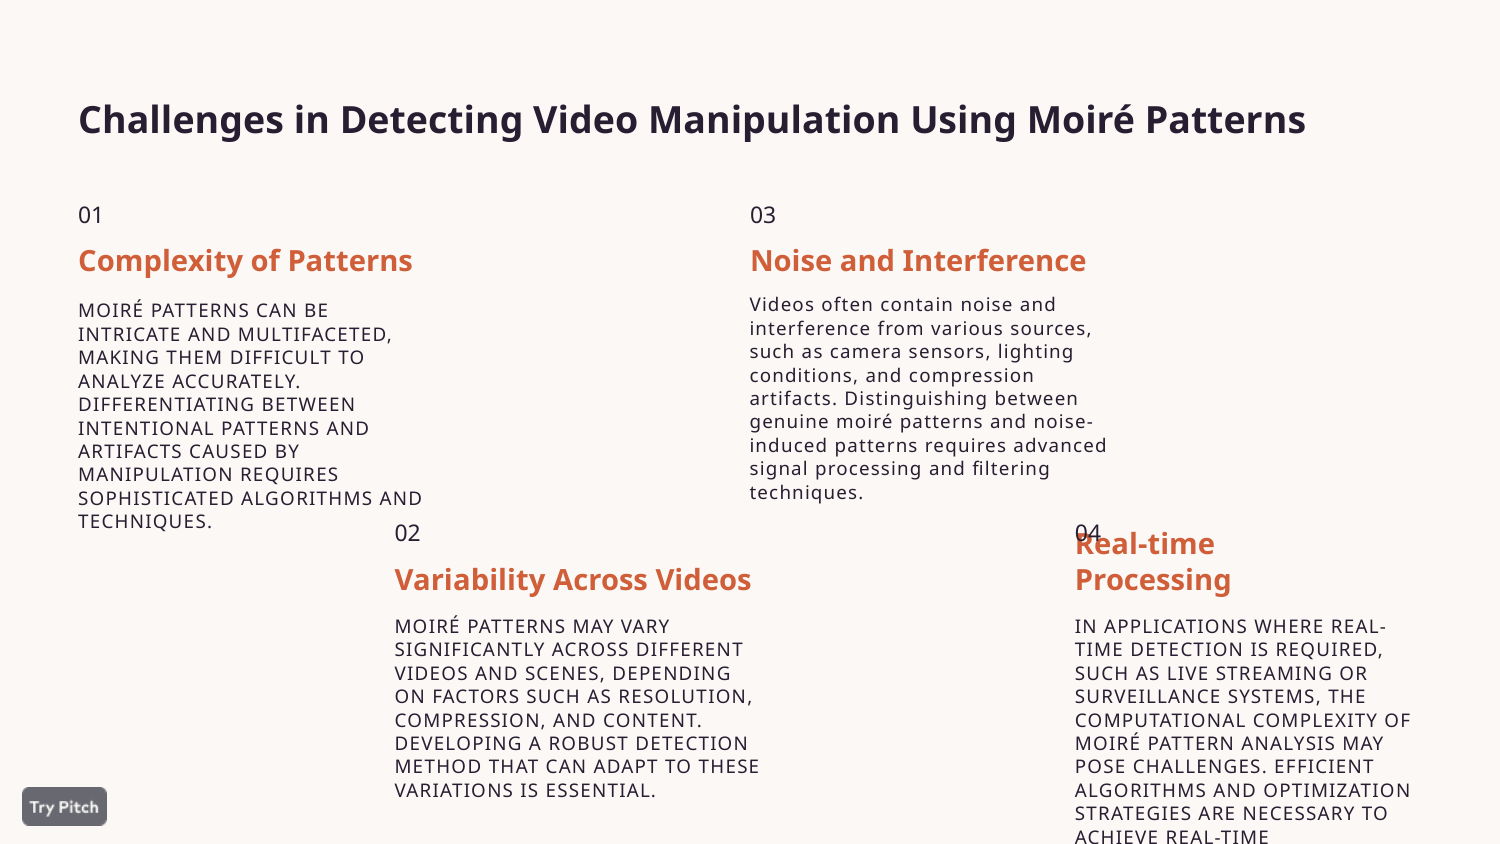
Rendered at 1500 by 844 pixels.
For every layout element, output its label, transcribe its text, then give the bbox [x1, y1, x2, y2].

text_box Videos often contain noise and interference from various sources, such as camera sensors, lighting conditions, and compression artifacts. Distinguishing between genuine moiré patterns and noise-induced patterns requires advanced signal processing and filtering techniques. [749, 291, 1121, 503]
text_box Real-time Processing [1074, 560, 1377, 596]
text_box Complexity of Patterns [78, 242, 476, 278]
text_box 04 [1074, 513, 1377, 547]
text_box Noise and Interference [750, 242, 1121, 278]
text_box MOIRÉ PATTERNS CAN BE INTRICATE AND MULTIFACETED, MAKING THEM DIFFICULT TO ANALYZE ACCURATELY. DIFFERENTIATING BETWEEN INTENTIONAL PATTERNS AND ARTIFACTS CAUSED BY MANIPULATION REQUIRES SOPHISTICATED ALGORITHMS AND TECHNIQUES. [78, 298, 430, 463]
text_box Challenges in Detecting Video Manipulation Using Moiré Patterns [78, 78, 1422, 141]
text_box IN APPLICATIONS WHERE REAL-TIME DETECTION IS REQUIRED, SUCH AS LIVE STREAMING OR SURVEILLANCE SYSTEMS, THE COMPUTATIONAL COMPLEXITY OF MOIRÉ PATTERN ANALYSIS MAY POSE CHALLENGES. EFFICIENT ALGORITHMS AND OPTIMIZATION STRATEGIES ARE NECESSARY TO ACHIEVE REAL-TIME PERFORMANCE. [1075, 613, 1423, 825]
text_box 01 [78, 195, 381, 228]
text_box MOIRÉ PATTERNS MAY VARY SIGNIFICANTLY ACROSS DIFFERENT VIDEOS AND SCENES, DEPENDING ON FACTORS SUCH AS RESOLUTION, COMPRESSION, AND CONTENT. DEVELOPING A ROBUST DETECTION METHOD THAT CAN ADAPT TO THESE VARIATIONS IS ESSENTIAL. [394, 613, 765, 778]
text_box 02 [394, 513, 697, 547]
text_box Variability Across Videos [394, 560, 807, 596]
text_box 03 [750, 195, 1052, 228]
picture [22, 787, 107, 826]
